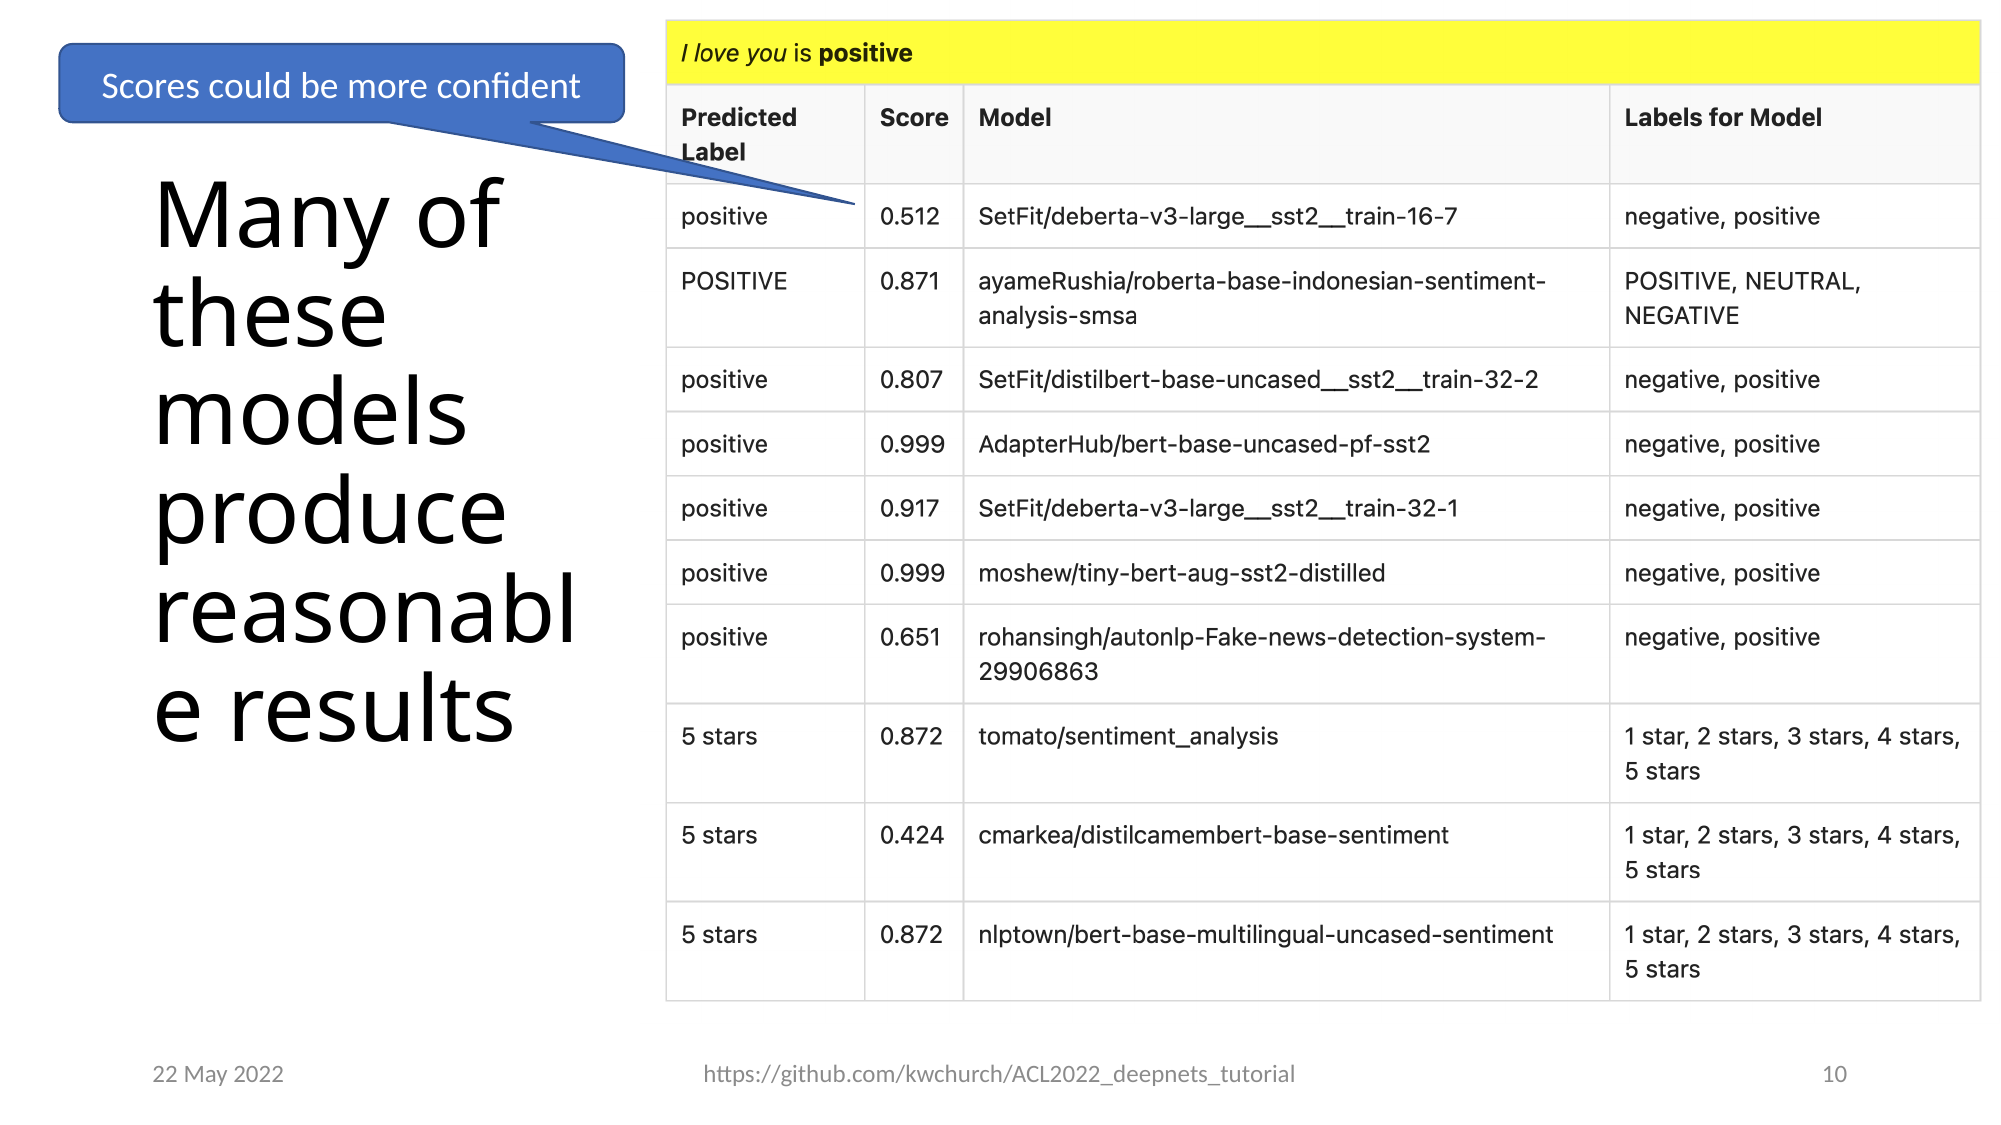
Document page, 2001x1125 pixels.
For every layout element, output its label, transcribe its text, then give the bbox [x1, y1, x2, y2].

slide_number 10 [1412, 1042, 1863, 1103]
title Many of these models produce reasonable results [137, 124, 609, 870]
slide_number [137, 1042, 588, 1103]
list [640, 0, 2000, 1024]
footer https://github.com/kwchurch/ACL2022_deepnets_tutorial [662, 1042, 1338, 1103]
text_box Scores could be more confident [58, 42, 640, 168]
